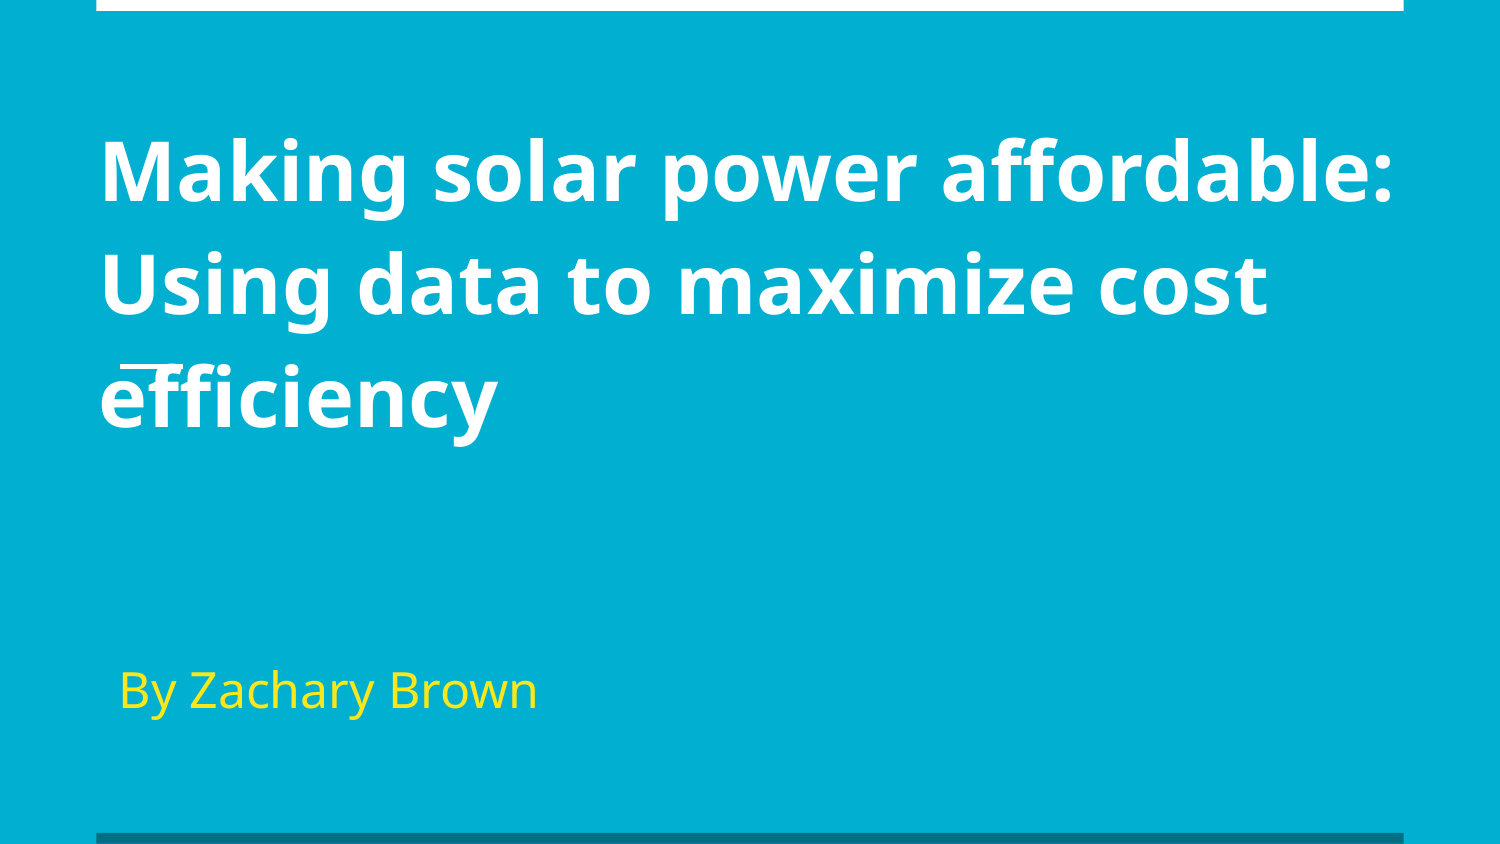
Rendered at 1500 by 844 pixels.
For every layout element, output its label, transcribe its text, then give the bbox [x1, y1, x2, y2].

subtitle By Zachary Brown [103, 529, 1399, 739]
title Making solar power affordable: Using data to maximize cost efficiency [83, 95, 1417, 467]
